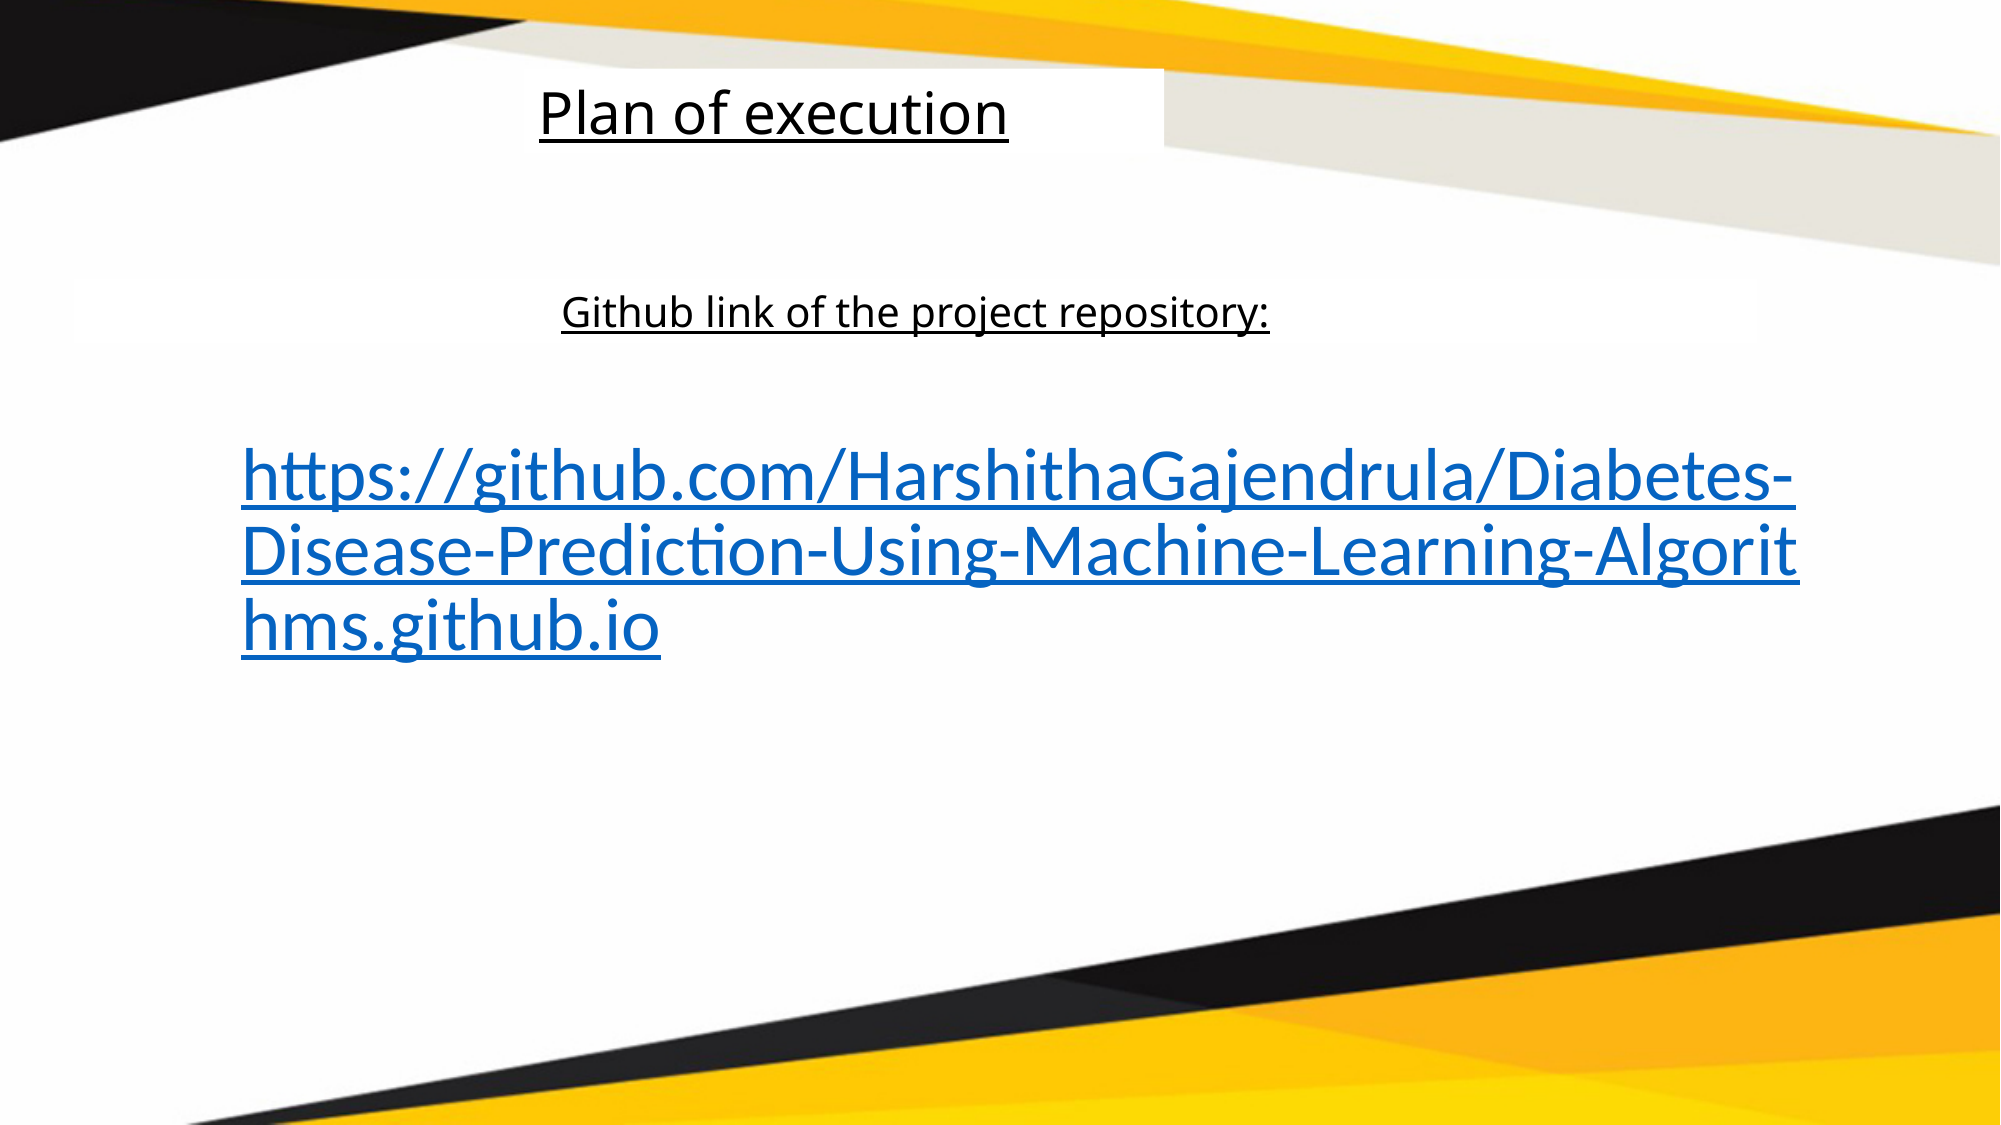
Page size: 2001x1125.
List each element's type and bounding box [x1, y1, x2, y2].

list [0, 0, 2000, 1125]
